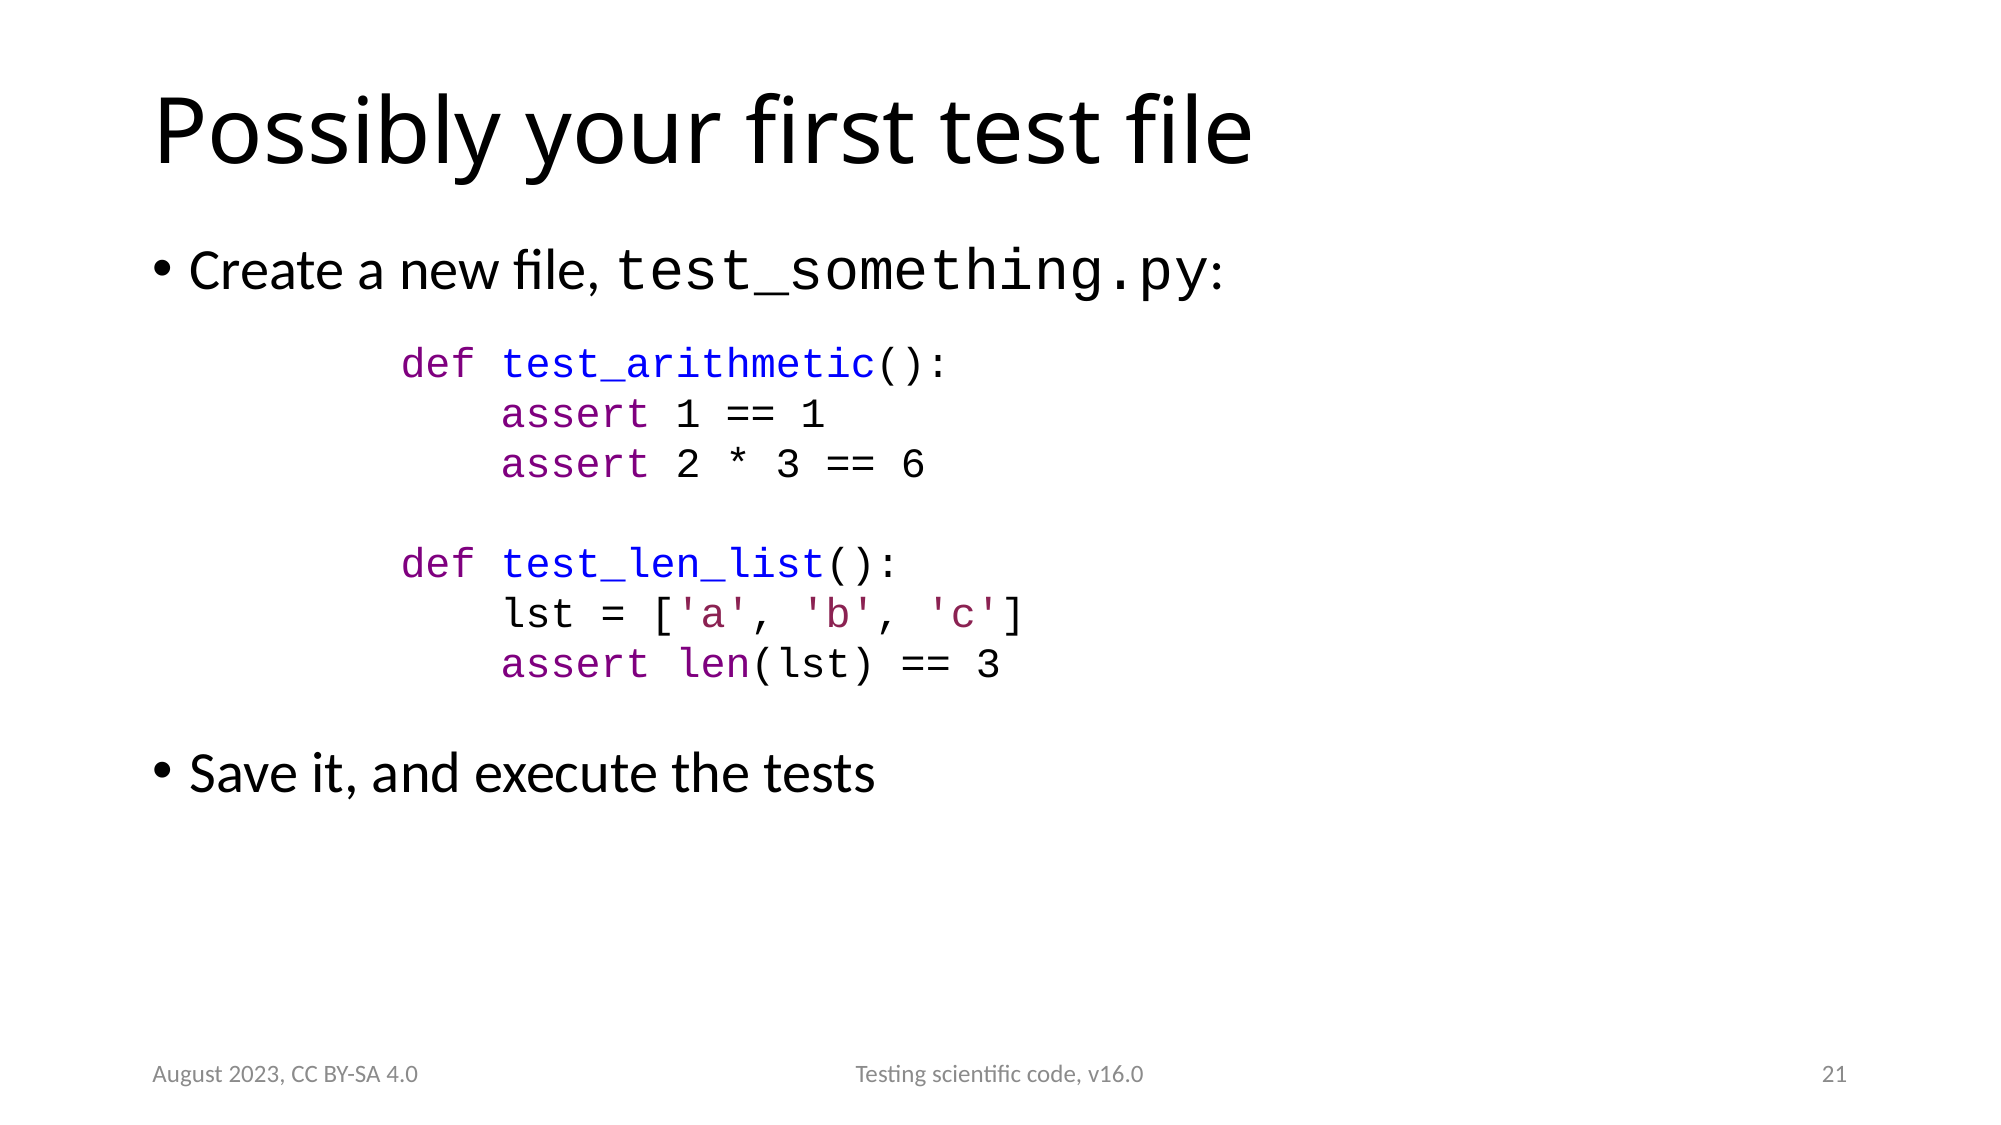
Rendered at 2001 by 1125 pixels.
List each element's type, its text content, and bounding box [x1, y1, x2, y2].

footer Testing scientific code, v16.0 [662, 1042, 1338, 1103]
text_box def test_arithmetic(): assert 1 == 1 assert 2 * 3 == 6 def test_len_list(): lst = ['a', 'b', 'c'] assert len(lst) == 3 [385, 327, 1579, 693]
title Possibly your first test file [137, 59, 1863, 209]
slide_number 21 [1412, 1042, 1863, 1103]
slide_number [137, 1042, 588, 1103]
list Create a new file, test_something.py: Save it, and execute the tests [137, 231, 1863, 1014]
